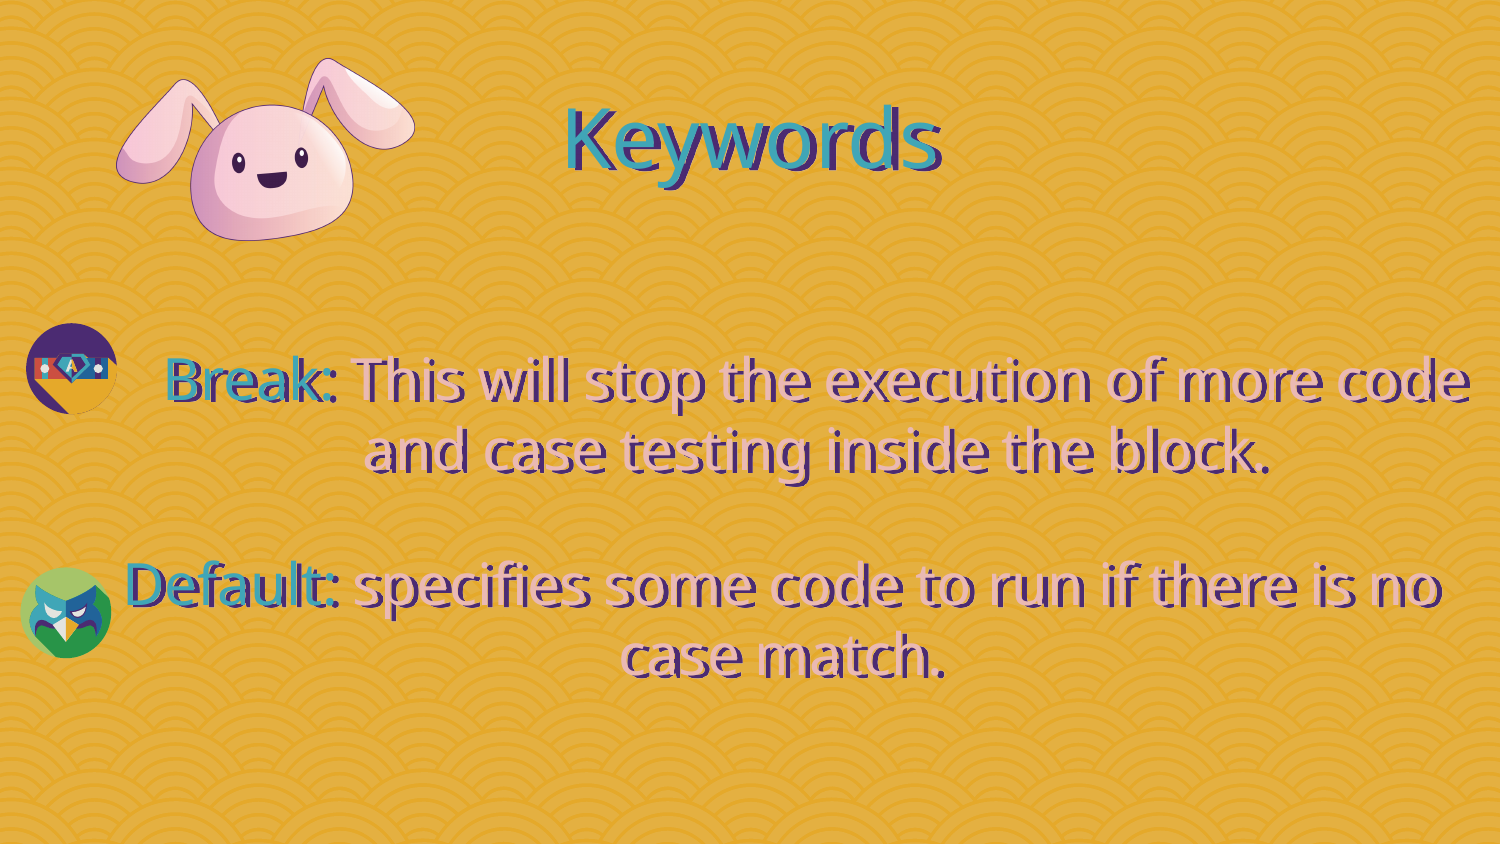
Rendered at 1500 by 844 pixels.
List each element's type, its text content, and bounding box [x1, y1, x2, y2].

text_box [452, 325, 1443, 418]
text_box Break: This will stop the execution of more code and case testing inside the block. [107, 318, 1500, 506]
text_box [20, 567, 112, 659]
picture [116, 58, 415, 241]
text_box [25, 322, 118, 415]
title Keywords [418, 88, 1274, 182]
text_box Default: specifies some code to run if there is no case match. [107, 555, 1454, 679]
